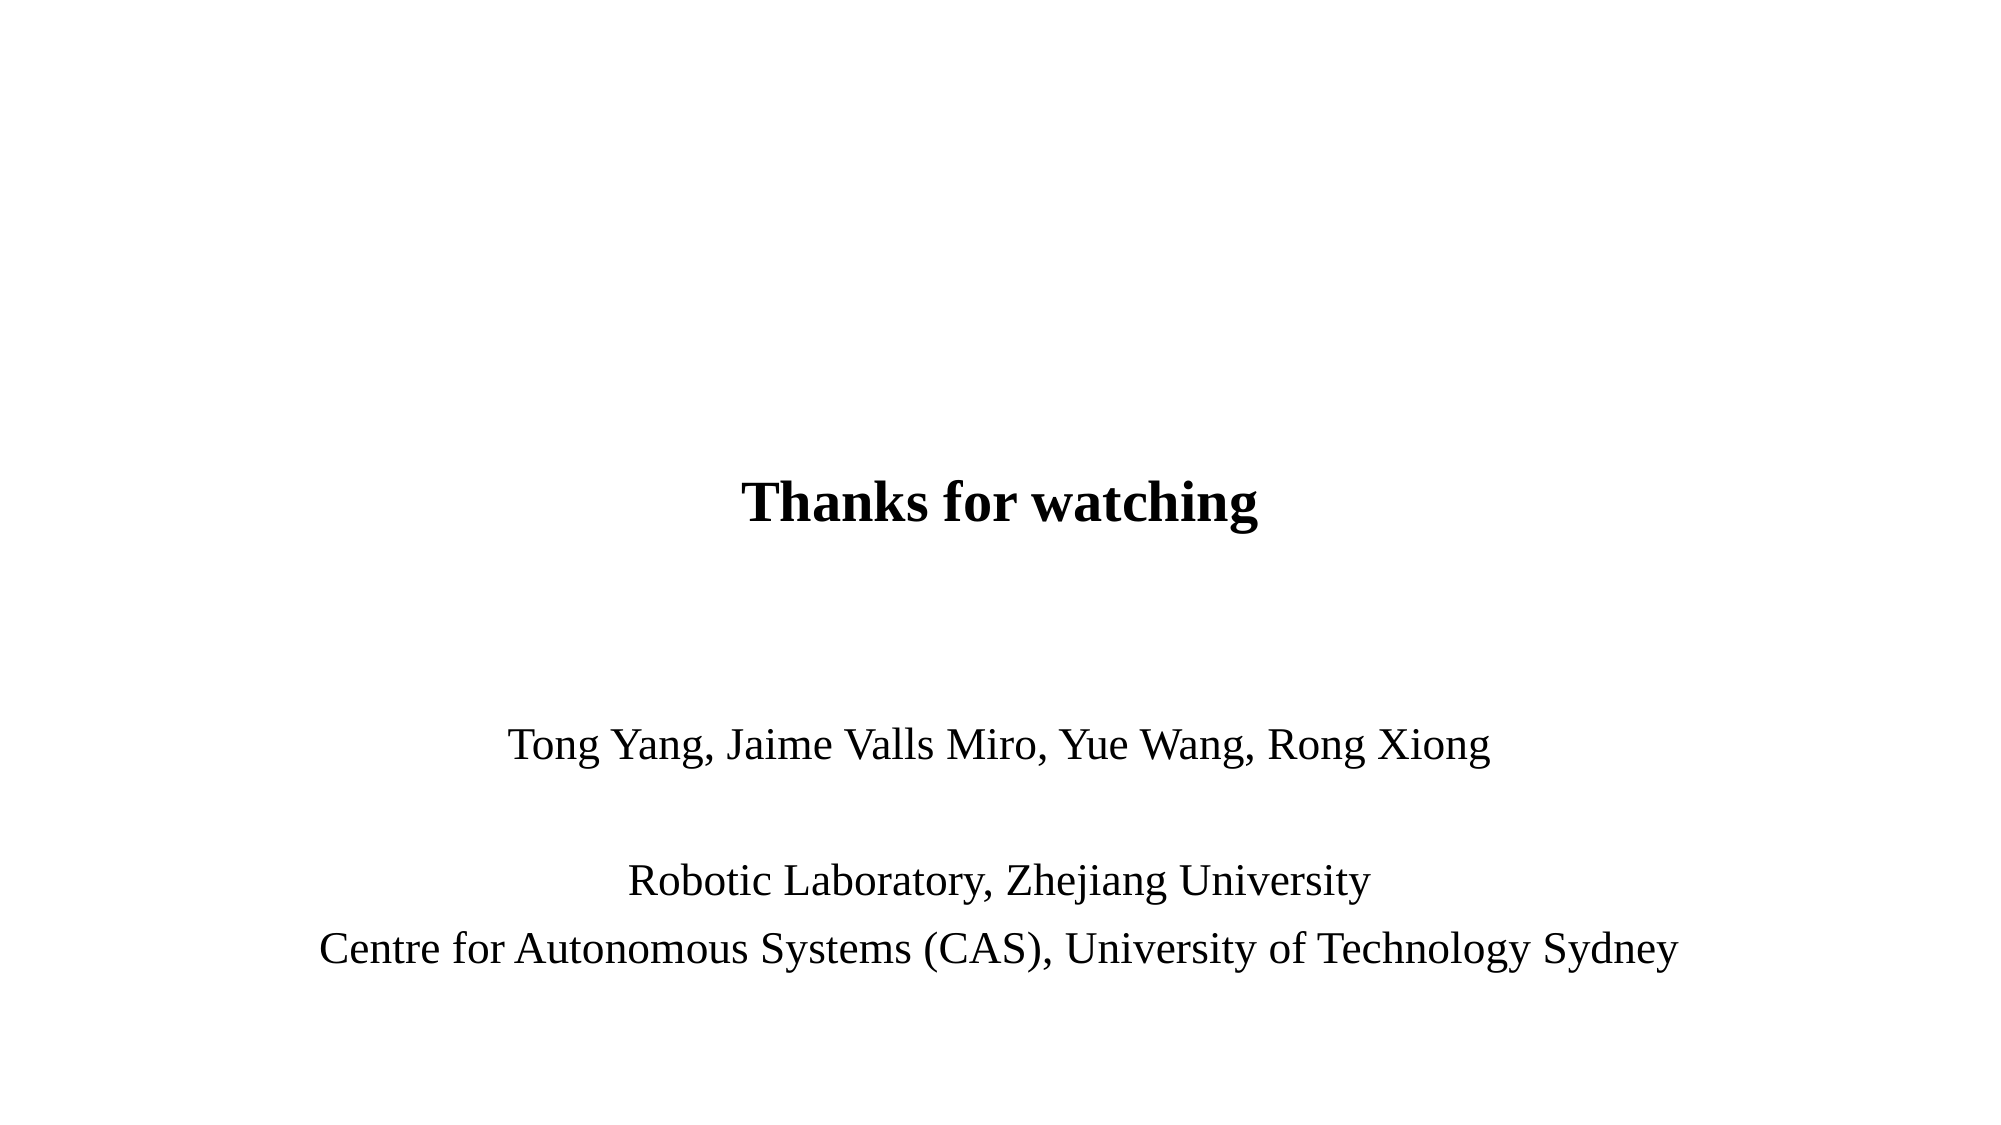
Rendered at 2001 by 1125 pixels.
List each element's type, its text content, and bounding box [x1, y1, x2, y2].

title Thanks for watching [249, 454, 1750, 542]
subtitle Tong Yang, Jaime Valls Miro, Yue Wang, Rong Xiong Robotic Laboratory, Zhejiang University Centre for Autonomous Systems (CAS), University of Technology Sydney [249, 712, 1750, 985]
